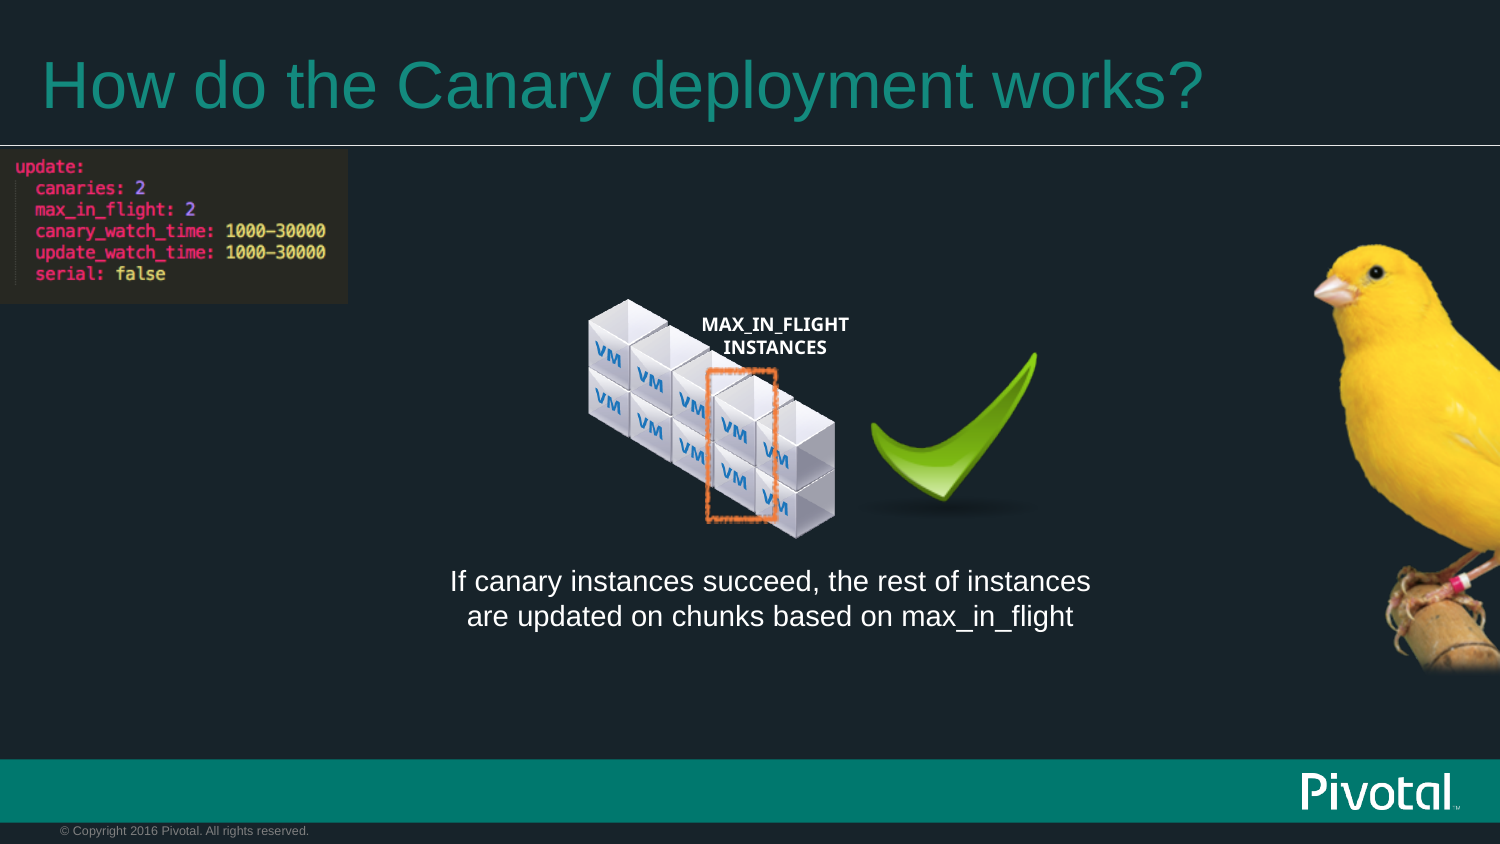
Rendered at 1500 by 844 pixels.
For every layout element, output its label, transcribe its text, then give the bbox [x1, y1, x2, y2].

title How do the Canary deployment works? [26, 52, 1461, 113]
picture [852, 335, 1043, 525]
picture [1302, 773, 1460, 810]
picture [587, 298, 836, 539]
picture [1182, 243, 1500, 679]
picture [0, 149, 348, 304]
text_box MAX_IN_FLIGHT INSTANCES [697, 320, 853, 350]
text_box If canary instances succeed, the rest of instances are updated on chunks based on max_in_flight [434, 555, 1107, 640]
